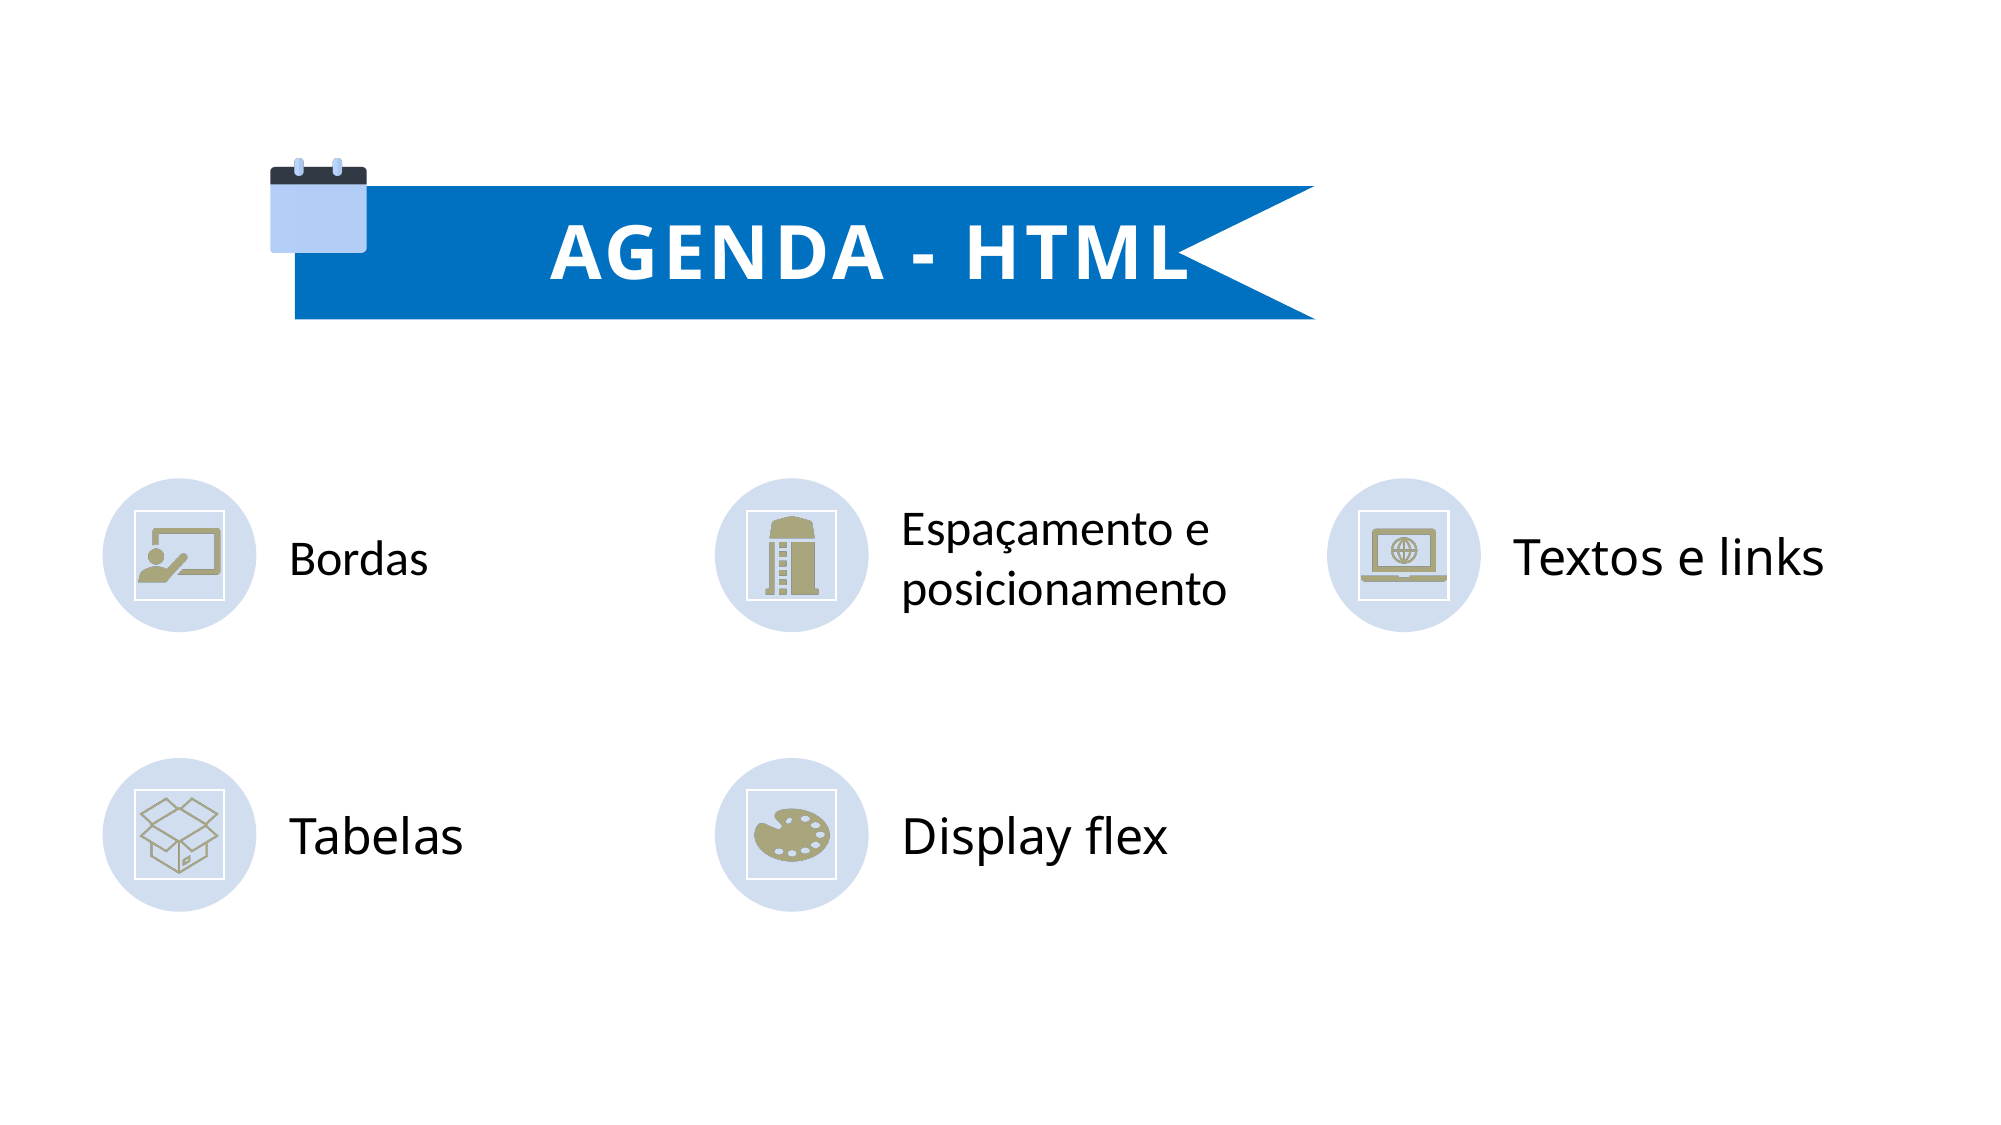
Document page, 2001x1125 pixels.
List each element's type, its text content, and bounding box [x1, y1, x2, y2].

text_box [270, 158, 367, 253]
text_box Agenda - HTML [58, 157, 1683, 324]
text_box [33, 324, 1946, 1066]
text_box [1178, 184, 1319, 321]
